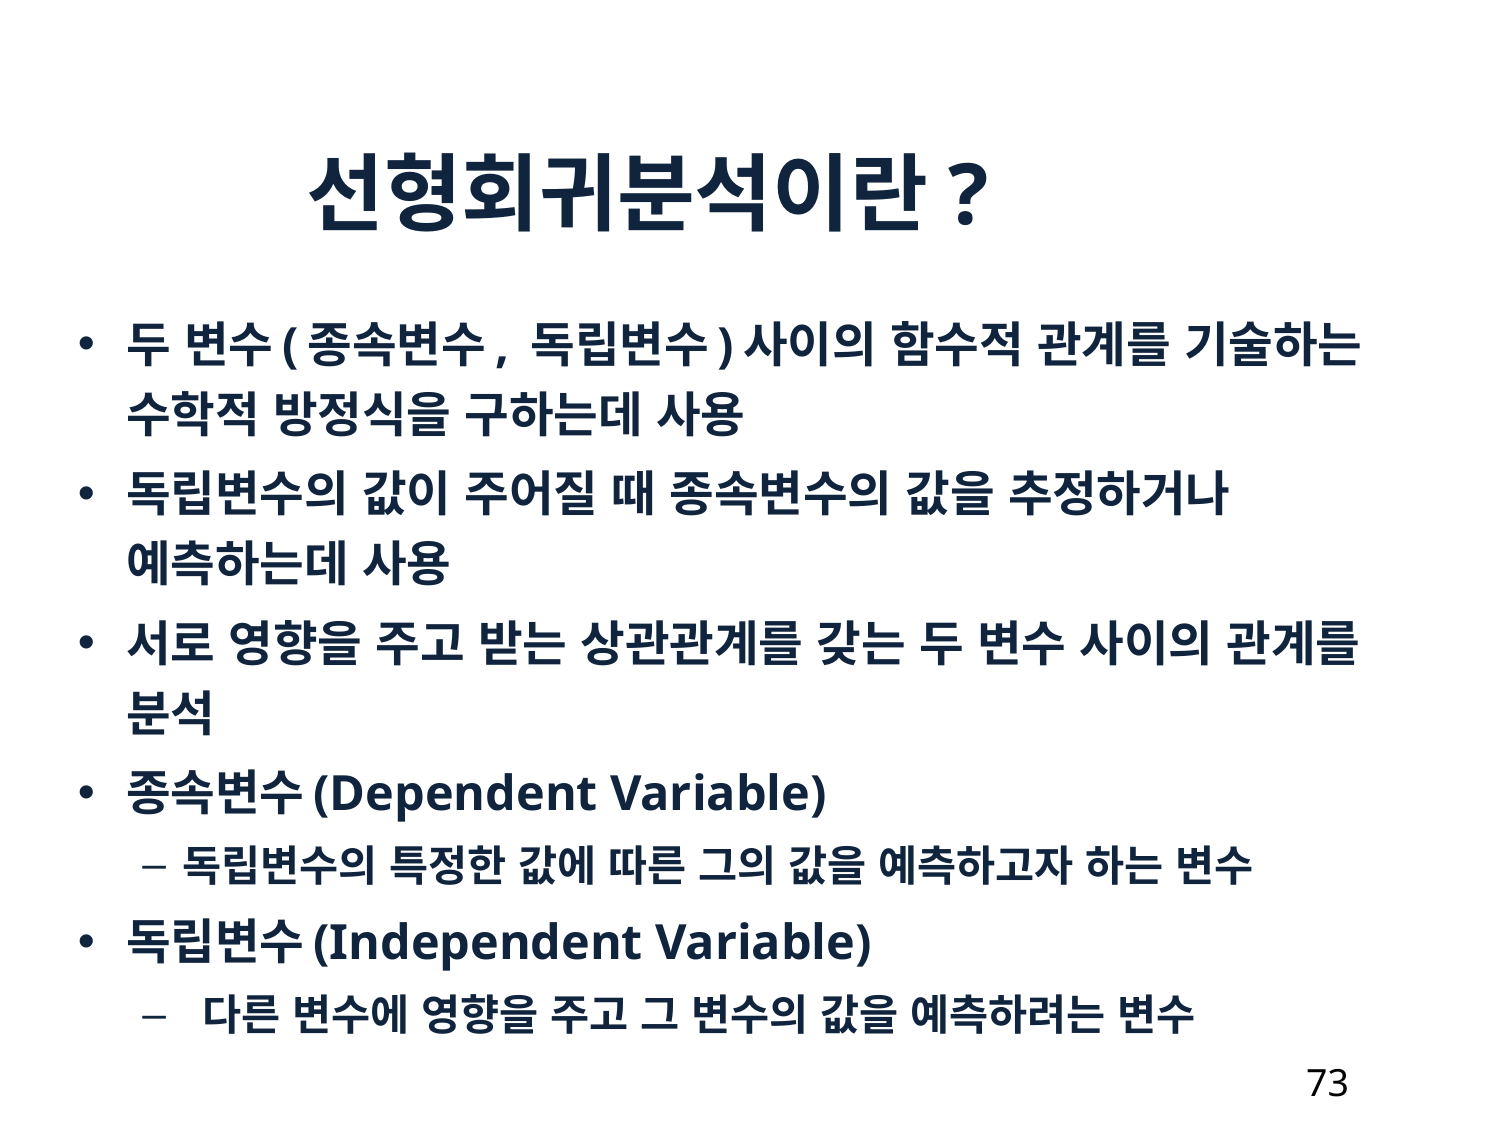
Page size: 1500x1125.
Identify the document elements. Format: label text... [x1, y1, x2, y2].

text_box 두 변수(종속변수, 독립변수)사이의 함수적 관계를 기술하는 수학적 방정식을 구하는데 사용 독립변수의 값이 주어질 때 종속변수의 값을 추정하거나 예측하는데 사용 서로 영향을 주고 받는 상관관계를 갖는 두 변수 사이의 관계를 분석 종속변수(Dependent Variable) 독립변수의 특정한 값에 따른 그의 값을 예측하고자 하는 변수 독립변수(Independent Variable) 다른 변수에 영향을 주고 그 변수의 값을 예측하려는 변수 [63, 294, 1413, 1049]
title 선형회귀분석이란? [0, 96, 1294, 285]
